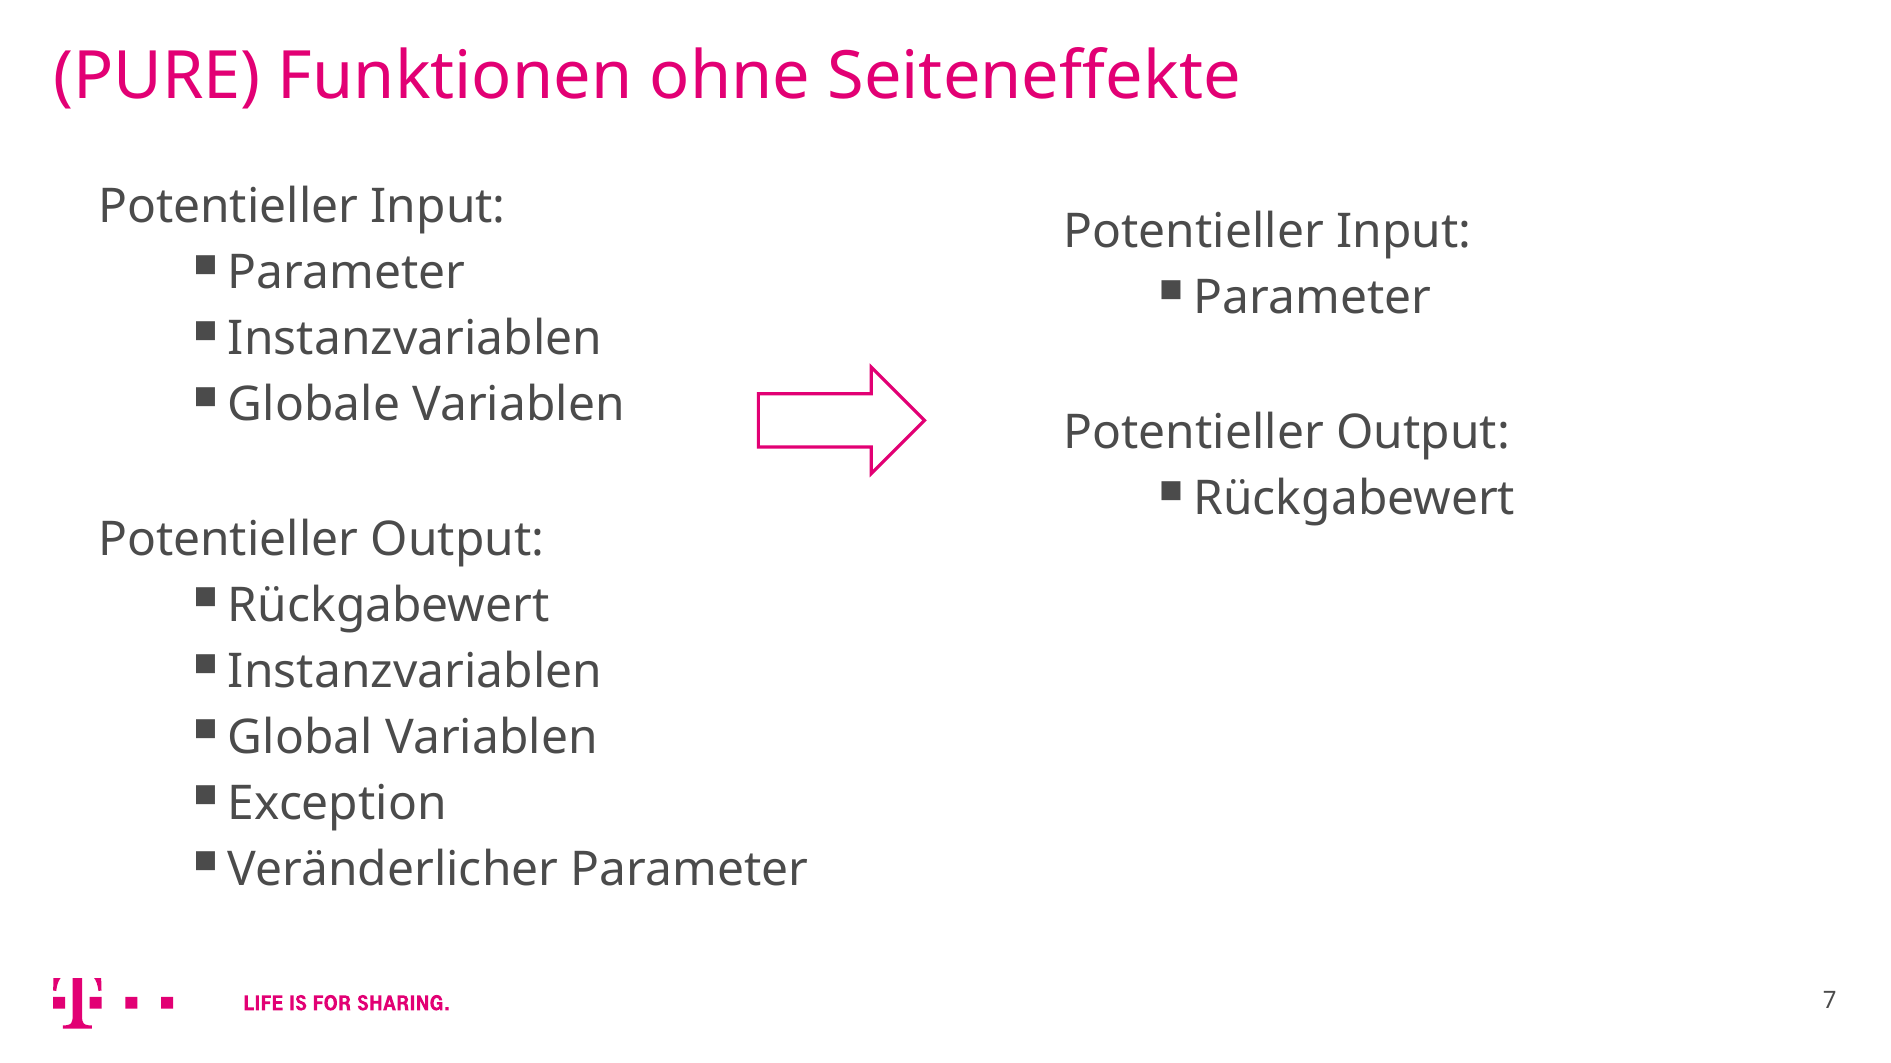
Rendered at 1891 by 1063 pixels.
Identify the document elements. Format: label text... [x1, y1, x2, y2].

text_box Potentieller Input: Parameter Instanzvariablen Globale Variablen Potentieller Output: Rückgabewert Instanzvariablen Global Variablen Exception Veränderlicher Parameter [38, 160, 980, 978]
text_box Potentieller Input: Parameter Potentieller Output: Rückgabewert [1004, 185, 1557, 1003]
title (PURE) Funktionen ohne Seiteneffekte [52, 41, 1837, 125]
slide_number 7 [1776, 978, 1837, 1024]
text_box [758, 367, 925, 474]
